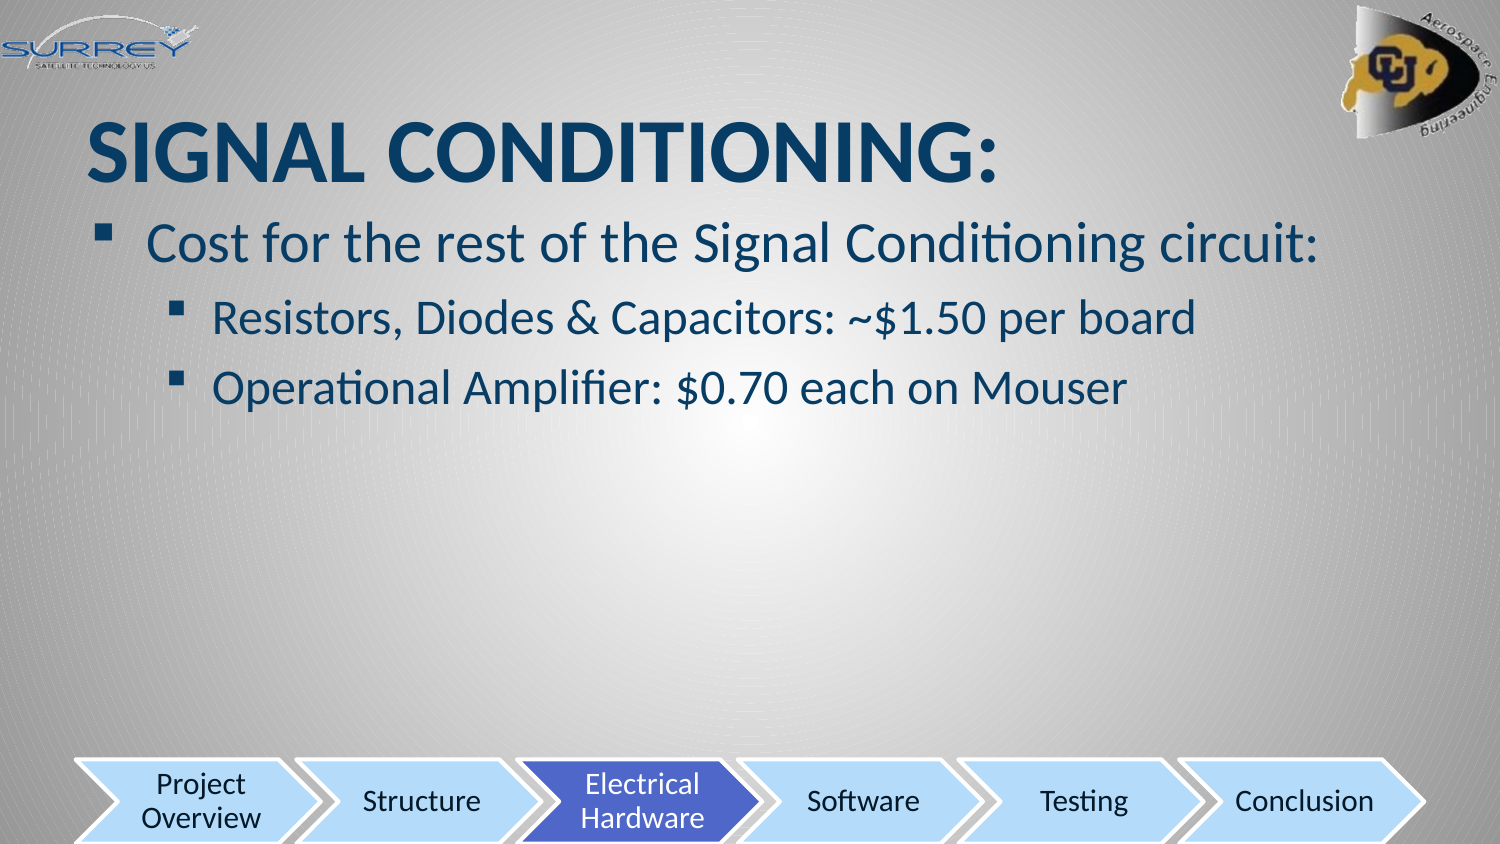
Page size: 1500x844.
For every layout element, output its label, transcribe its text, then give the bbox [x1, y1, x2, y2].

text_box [74, 759, 1426, 844]
picture [0, 0, 201, 120]
picture [1341, 0, 1500, 151]
list Cost for the rest of the Signal Conditioning circuit: Resistors, Diodes & Capacitors: ~$1.50 per board Operational Amplifier: $0.70 each on Mouser [75, 196, 1425, 722]
title SIGNAL CONDITIONING: [70, 75, 1421, 216]
